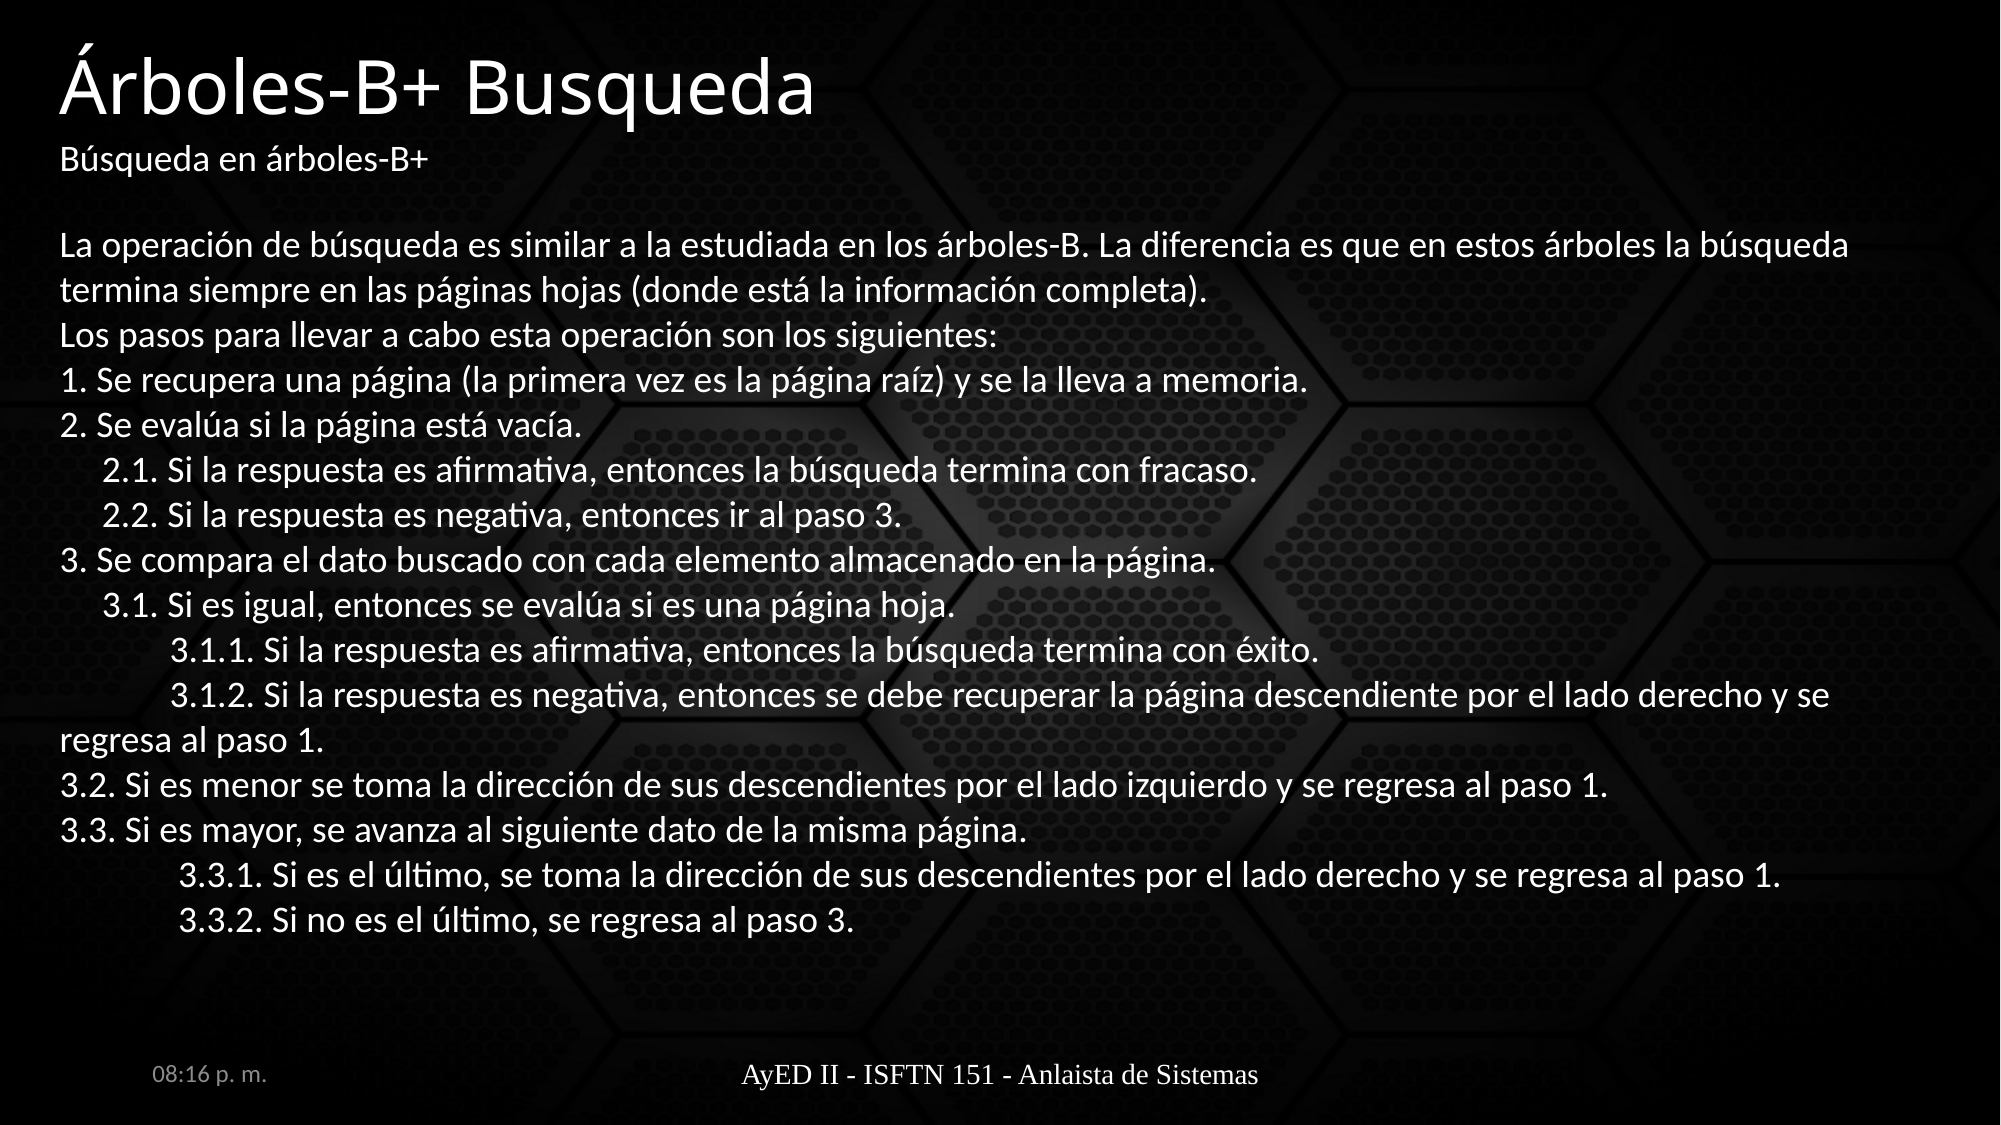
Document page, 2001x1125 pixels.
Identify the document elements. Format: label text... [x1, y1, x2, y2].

title Árboles-B+ Busqueda [44, 22, 1458, 158]
text_box Búsqueda en árboles-B+ [44, 127, 1045, 187]
footer AyED II - ISFTN 151 - Anlaista de Sistemas [662, 1042, 1338, 1103]
picture [0, 0, 2001, 1125]
text_box La operación de búsqueda es similar a la estudiada en los árboles-B. La diferencia es que en estos árboles la búsqueda termina siempre en las páginas hojas (donde está la información completa). Los pasos para llevar a cabo esta operación son los siguientes: 1. Se recupera una página (la primera vez es la página raíz) y se la lleva a memoria. 2. Se evalúa si la página está vacía. 2.1. Si la respuesta es afirmativa, entonces la búsqueda termina con fracaso. 2.2. Si la respuesta es negativa, entonces ir al paso 3. 3. Se compara el dato buscado con cada elemento almacenado en la página. 3.1. Si es igual, entonces se evalúa si es una página hoja. 3.1.1. Si la respuesta es afirmativa, entonces la búsqueda termina con éxito. 3.1.2. Si la respuesta es negativa, entonces se debe recuperar la página descendiente por el lado derecho y se regresa al paso 1. 3.2. Si es menor se toma la dirección de sus descendientes por el lado izquierdo y se regresa al paso 1. 3.3. Si es mayor, se avanza al siguiente dato de la misma página. 3.3.1. Si es el último, se toma la dirección de sus descendientes por el lado derecho y se regresa al paso 1. 3.3.2. Si no es el último, se regresa al paso 3. [44, 212, 1883, 948]
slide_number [137, 1042, 588, 1103]
